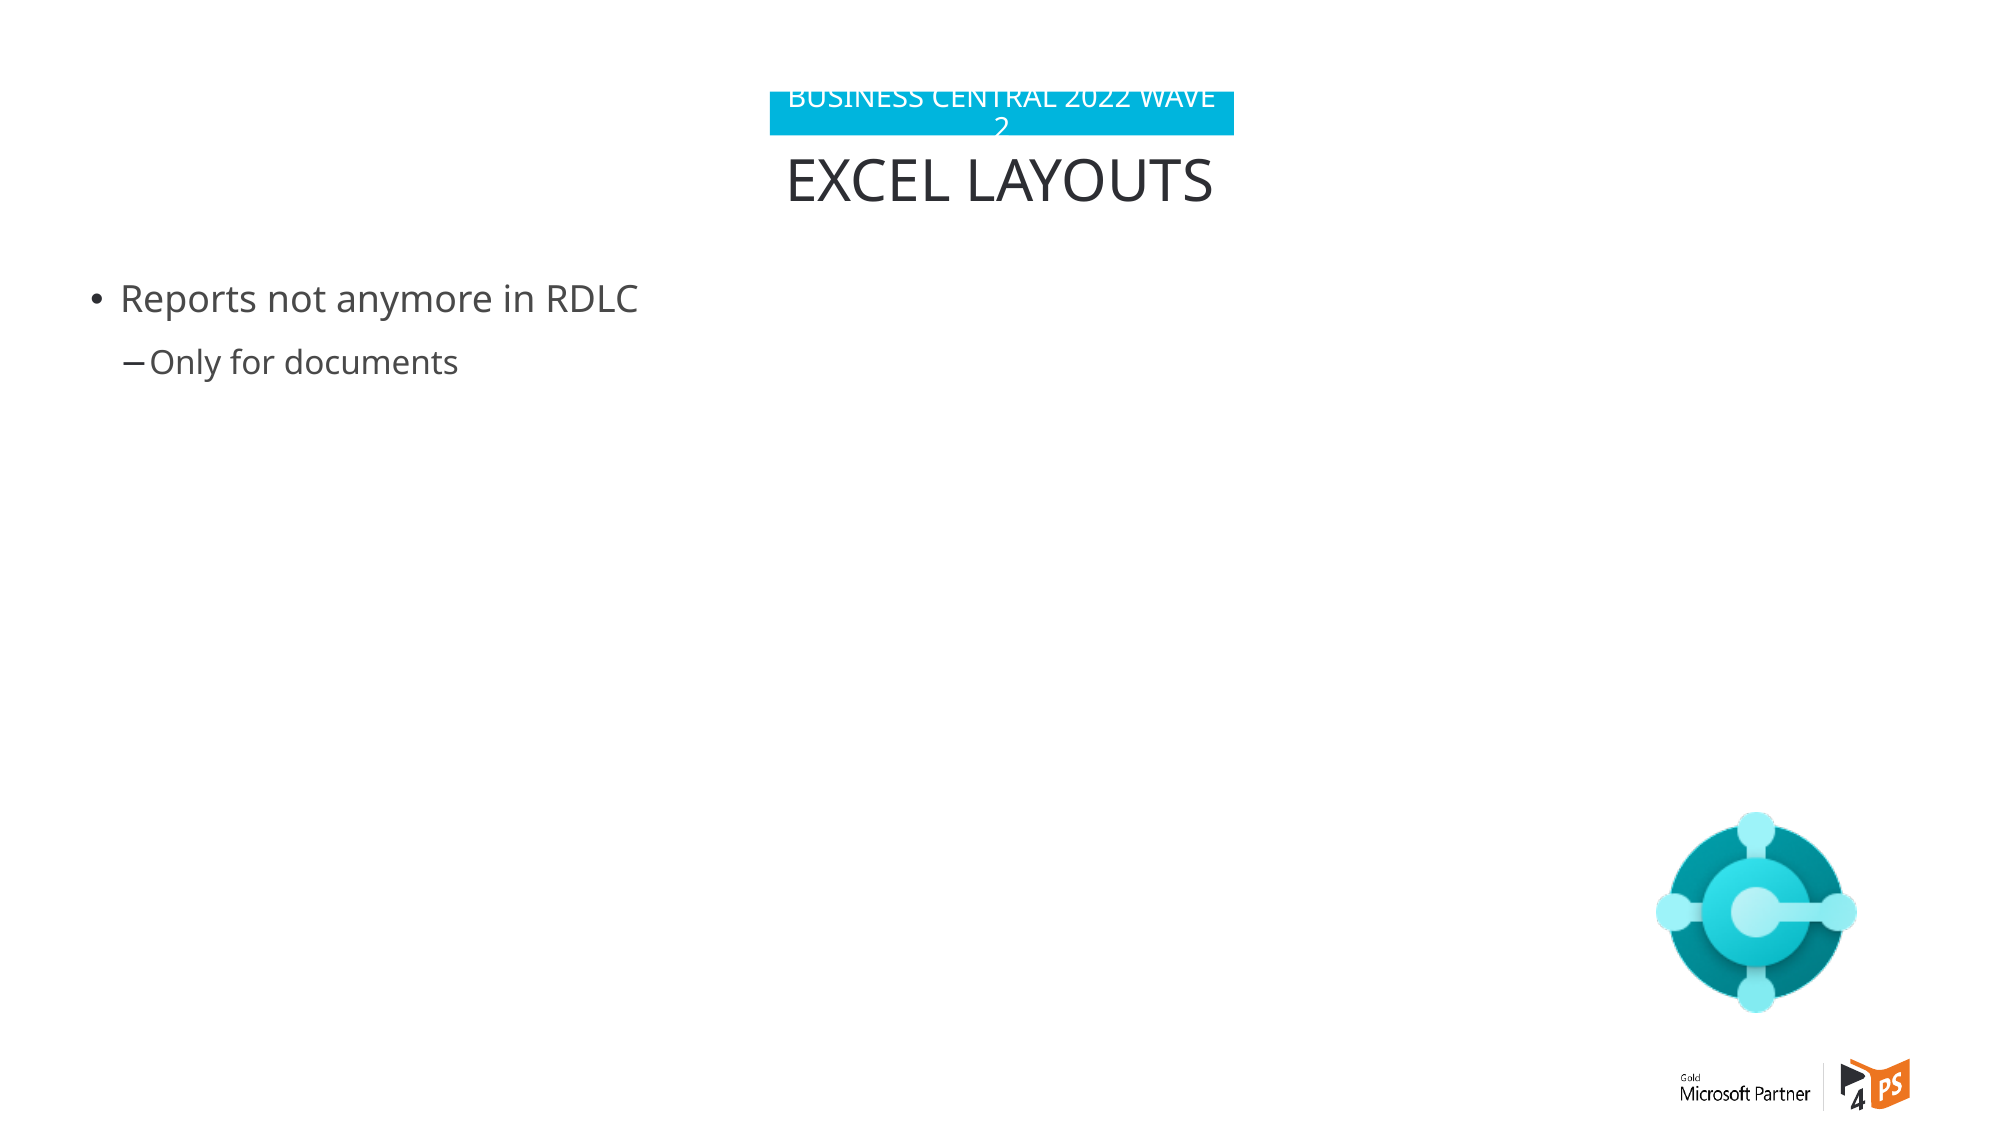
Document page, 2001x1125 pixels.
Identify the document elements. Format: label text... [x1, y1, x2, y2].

list Reports not anymore in RDLC Only for documents [90, 274, 1910, 1033]
picture [1656, 812, 1857, 1013]
title Excel Layouts [90, 137, 1910, 228]
picture [1677, 1067, 1816, 1106]
subtitle Business central 2022 wave 2 [769, 91, 1234, 136]
